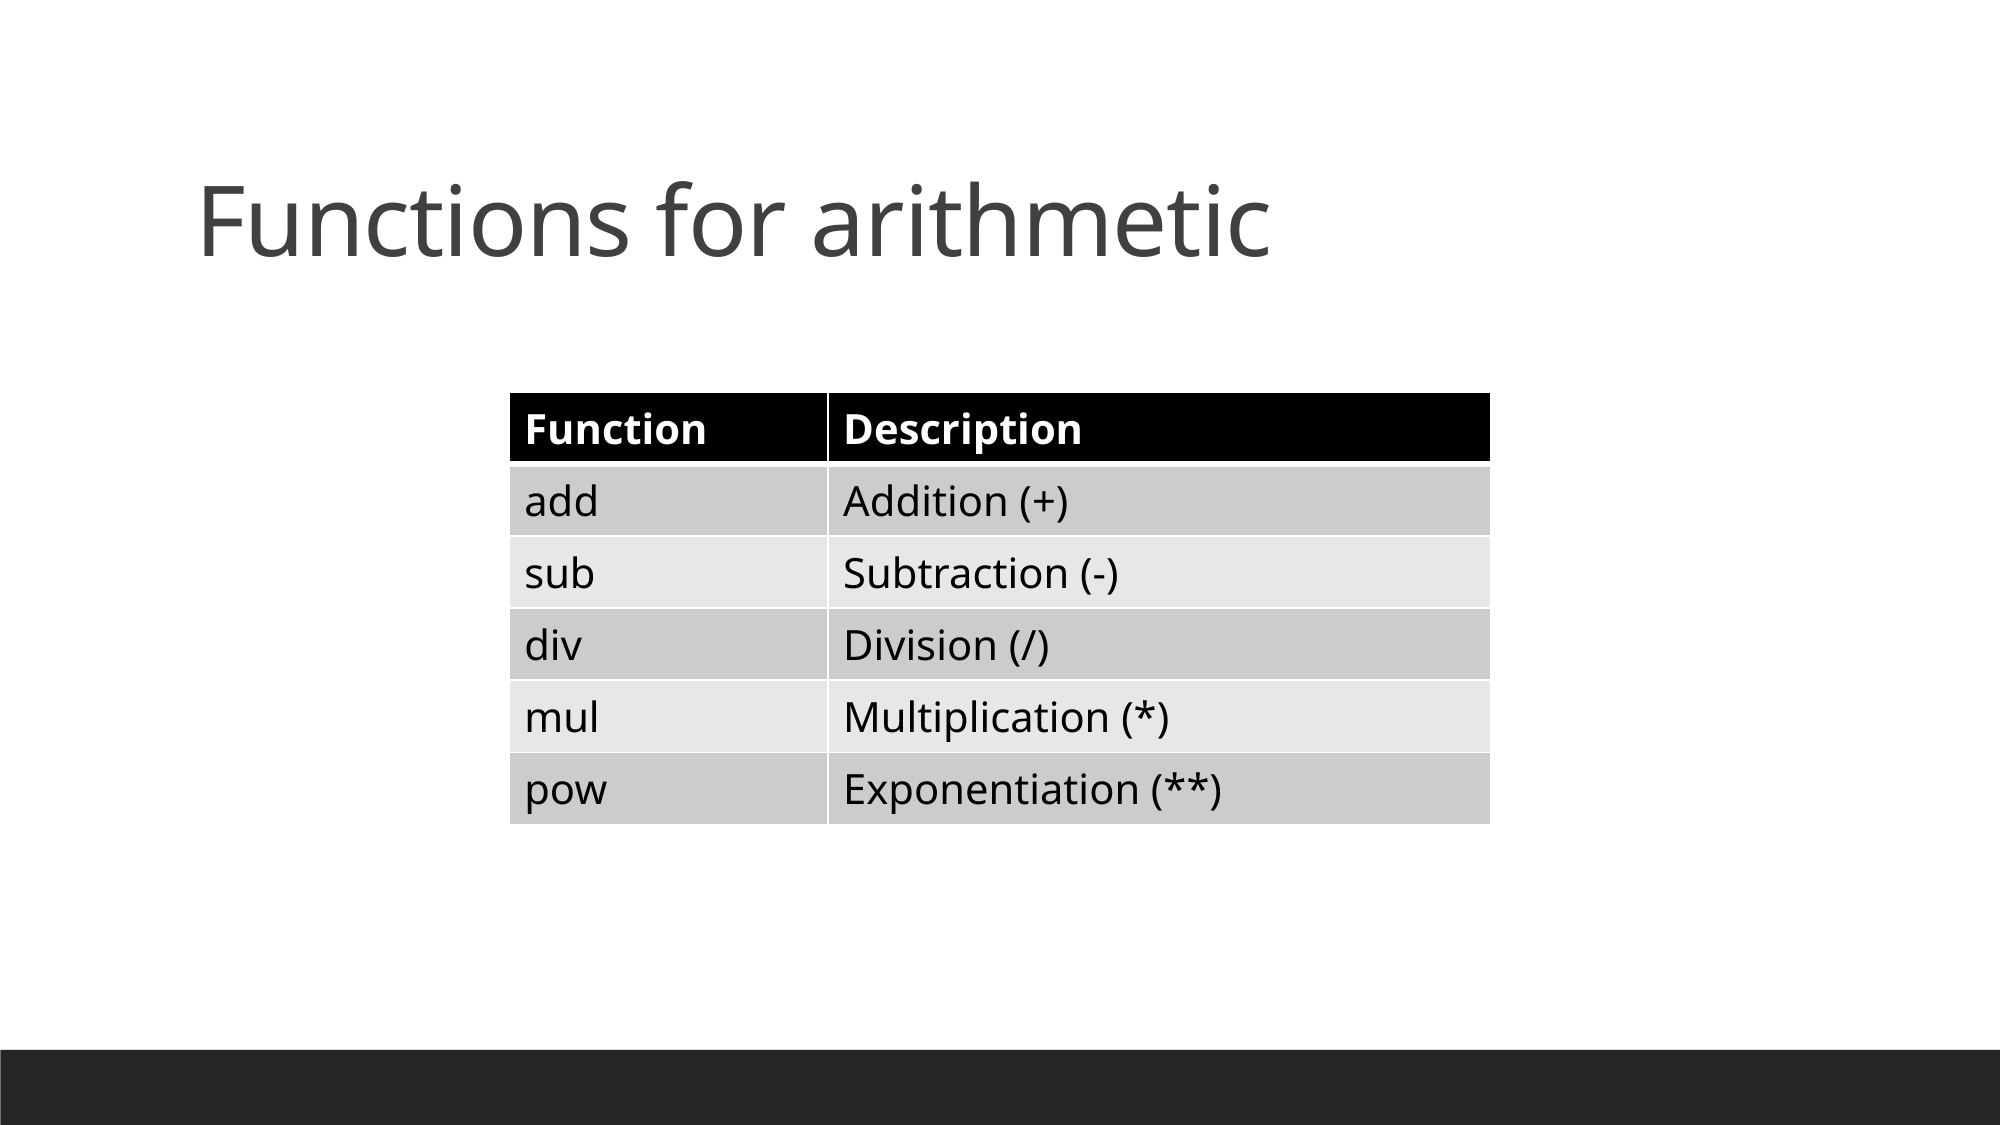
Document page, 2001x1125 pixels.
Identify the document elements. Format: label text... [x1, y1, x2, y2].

table_cell pow [510, 753, 827, 824]
table_cell Subtraction (-) [829, 537, 1490, 607]
table_cell add [510, 467, 827, 535]
table_cell Addition (+) [829, 467, 1490, 535]
table_cell Division (/) [829, 609, 1490, 679]
table_header Description [829, 393, 1490, 461]
table_cell sub [510, 537, 827, 607]
table_cell mul [510, 681, 827, 752]
title Functions for arithmetic [180, 47, 1830, 285]
table_cell Exponentiation (**) [829, 753, 1490, 824]
table_header Function [510, 393, 827, 461]
table_cell Multiplication (*) [829, 681, 1490, 752]
table_cell div [510, 609, 827, 679]
